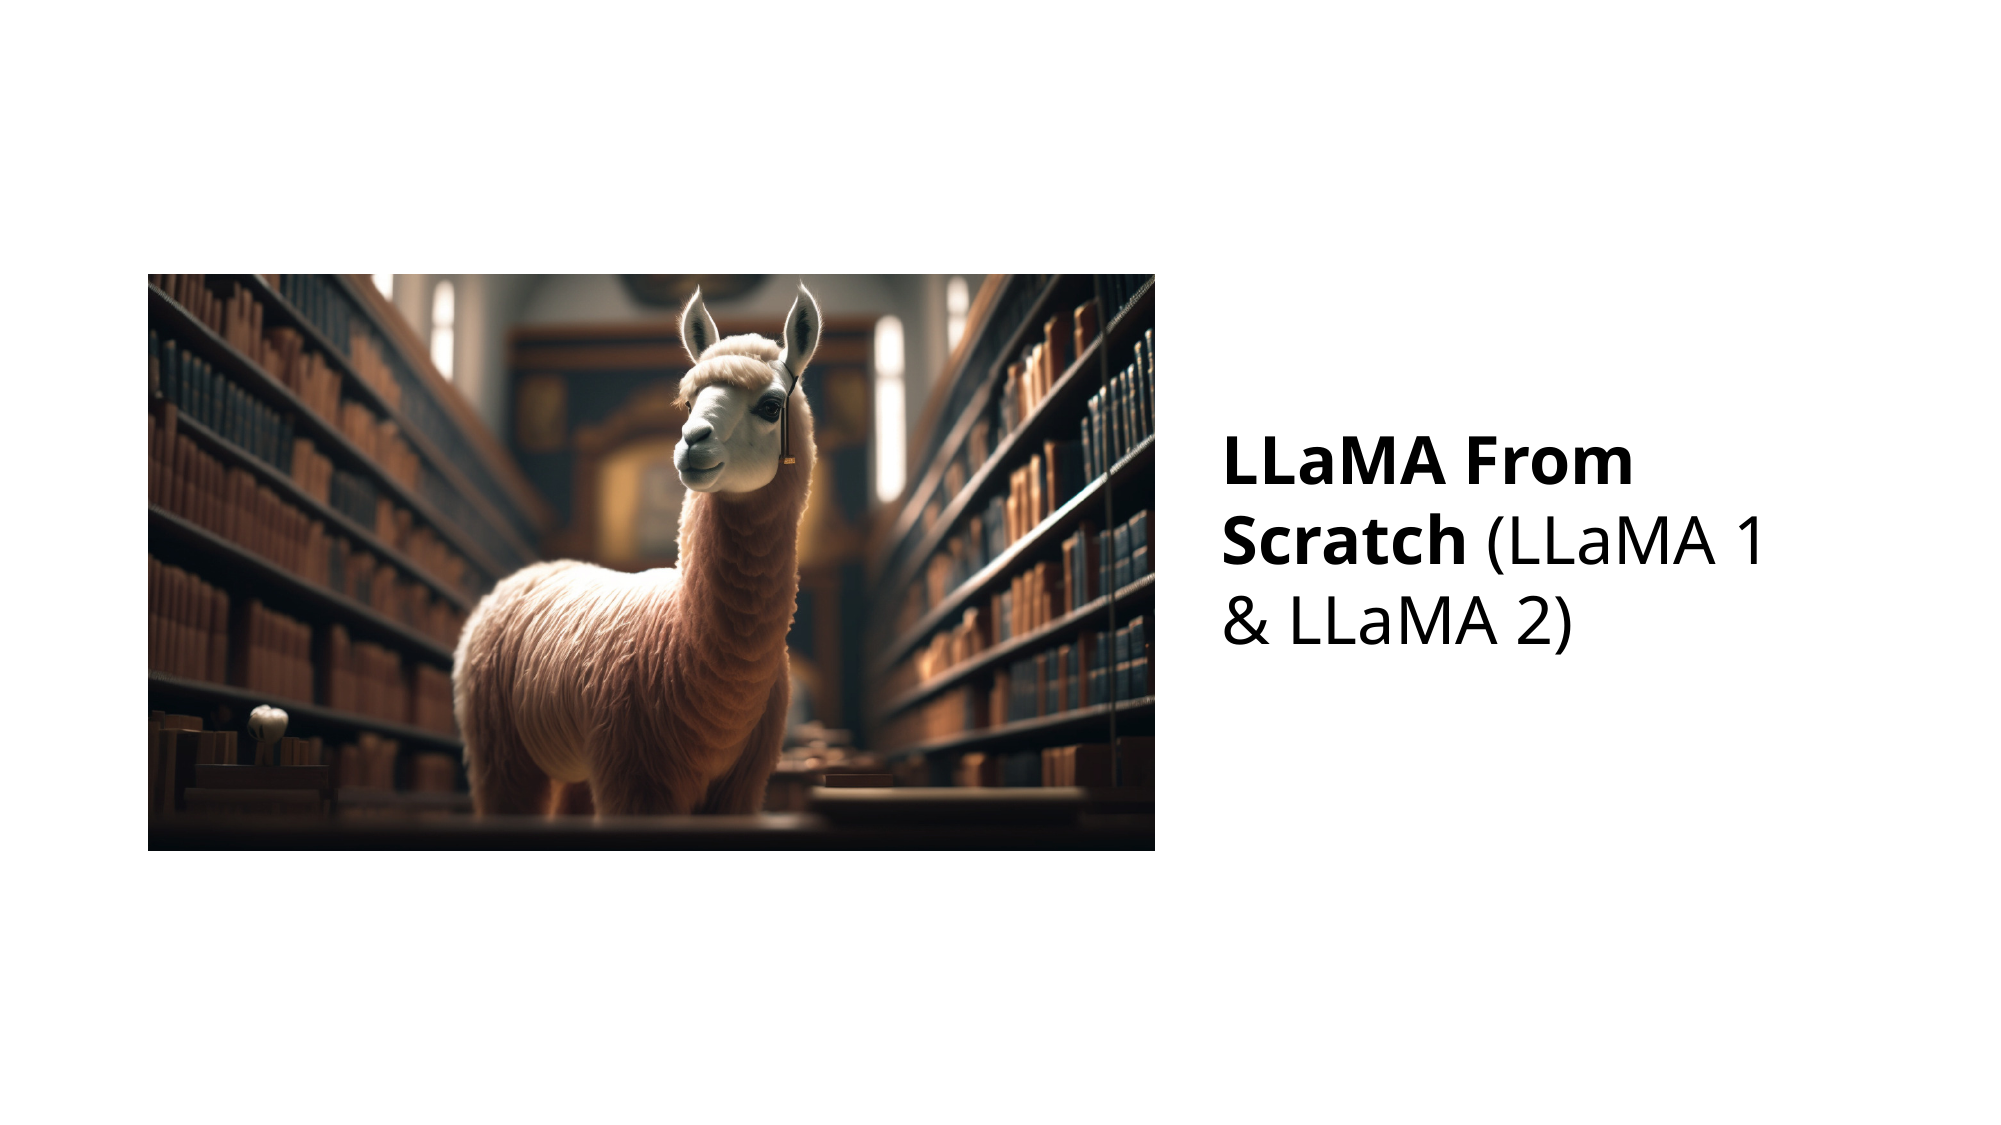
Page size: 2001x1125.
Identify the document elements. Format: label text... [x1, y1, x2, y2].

picture [148, 274, 1155, 851]
text_box LLaMA From Scratch (LLaMA 1 & LLaMA 2) [1206, 402, 1852, 674]
